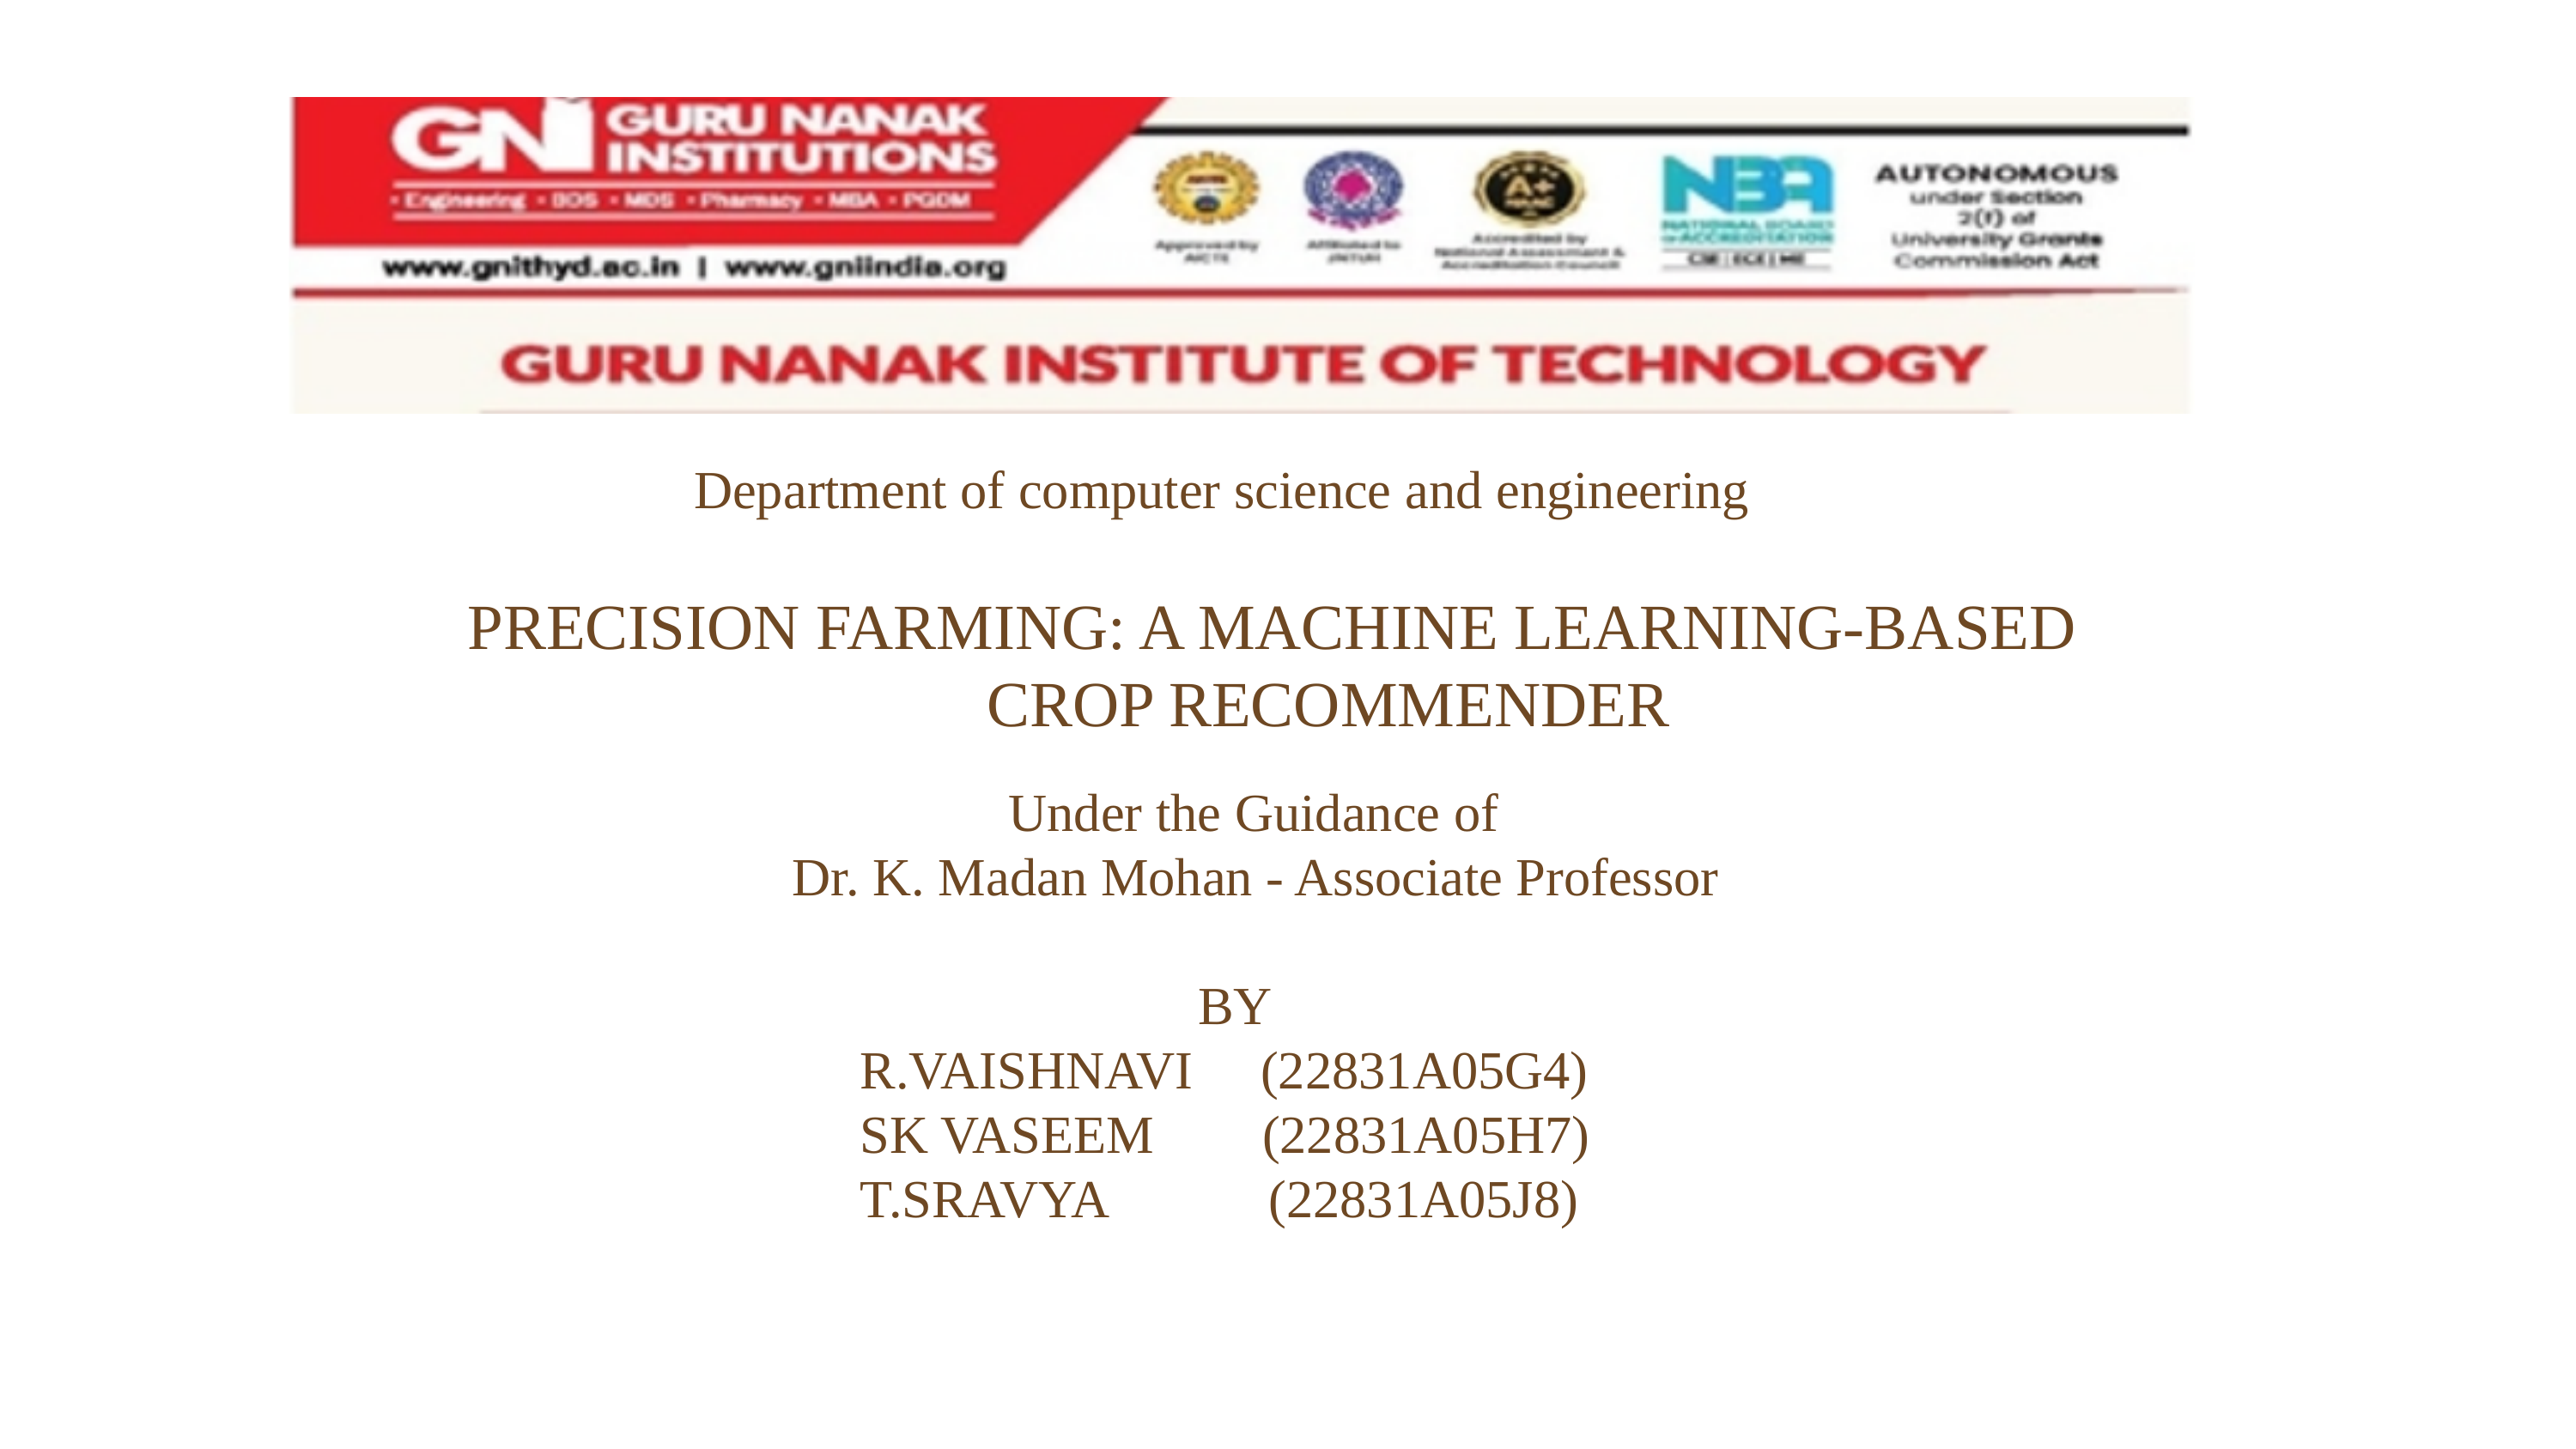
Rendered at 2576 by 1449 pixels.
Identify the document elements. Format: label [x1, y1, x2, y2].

text_box [507, 784, 2134, 1259]
text_box [289, 97, 2195, 414]
text_box [85, 462, 2398, 545]
text_box [381, 592, 2260, 847]
